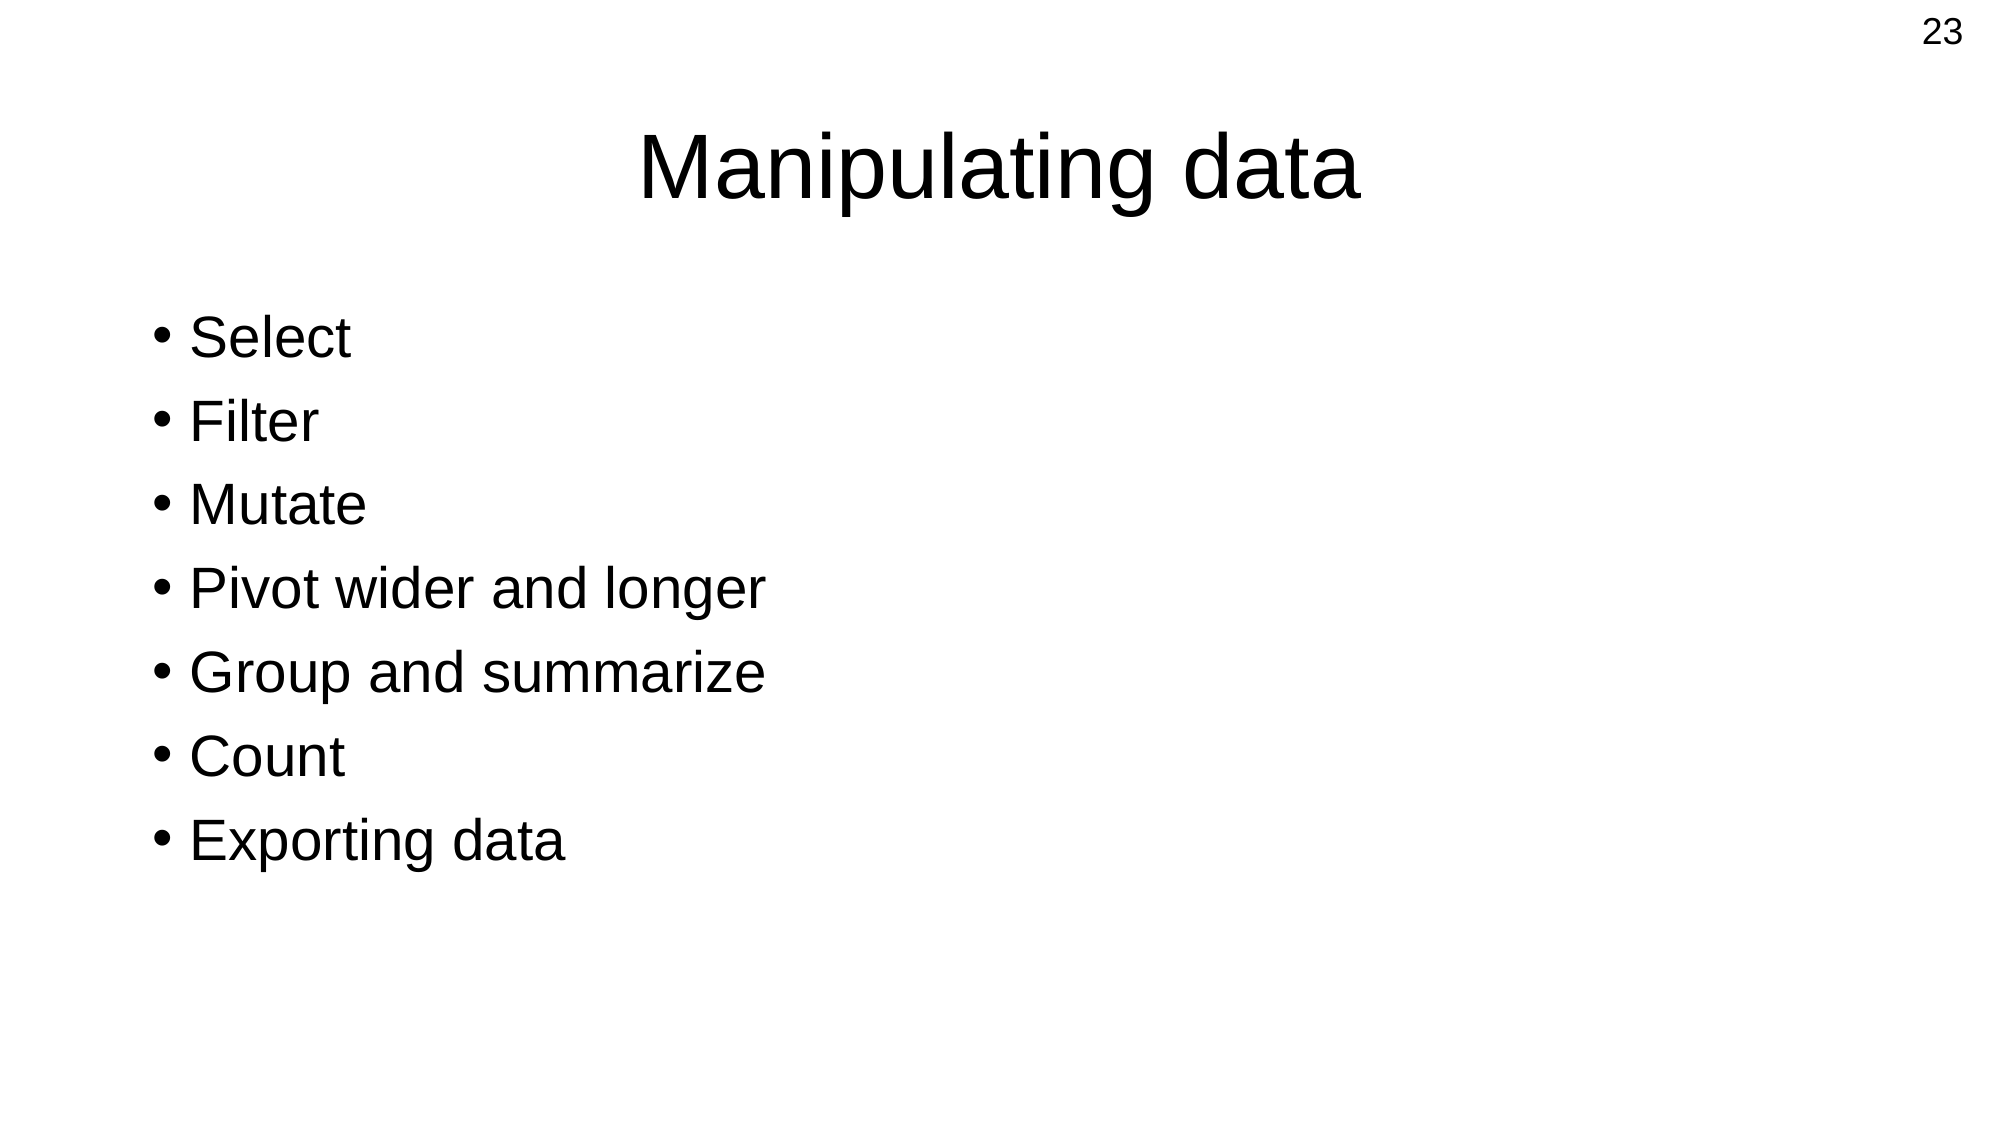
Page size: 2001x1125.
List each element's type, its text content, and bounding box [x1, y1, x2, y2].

list Select Filter Mutate Pivot wider and longer Group and summarize Count Exporting data [137, 299, 1863, 1014]
title Manipulating data [137, 59, 1863, 278]
slide_number 23 [1550, 0, 2000, 60]
